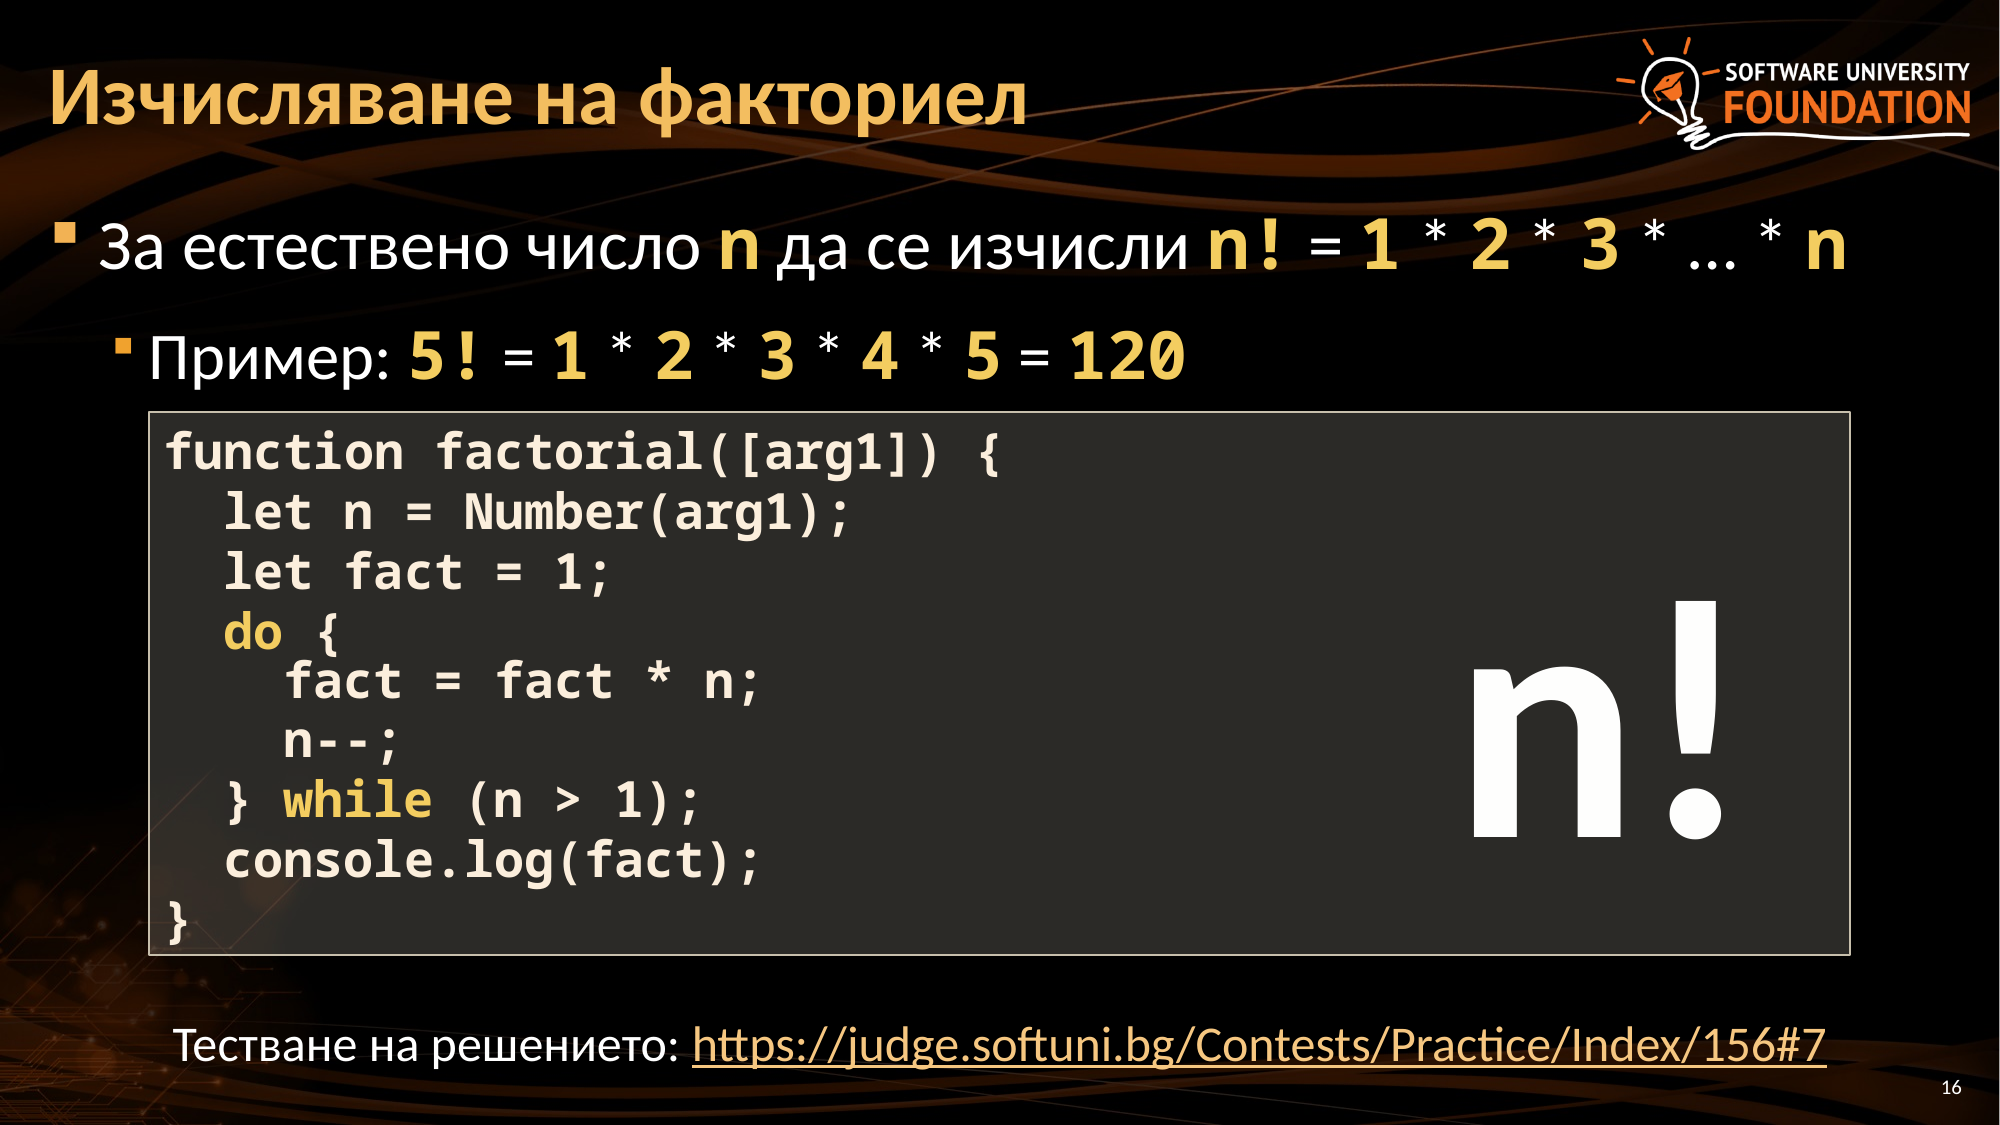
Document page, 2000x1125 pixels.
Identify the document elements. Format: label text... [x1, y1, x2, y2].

list За естествено число n да се изчисли n! = 1 * 2 * 3 * … * n Пример: 5! = 1 * 2 * 3 * 4 * 5 = 120 [31, 188, 1968, 1103]
text_box Тестване на решението: https://judge.softuni.bg/Contests/Practice/Index/156#7 [124, 1004, 1875, 1080]
text_box function factorial([arg1]) { let n = Number(arg1); let fact = 1; do { fact = fact * n; n--; } while (n > 1); console.log(fact); } [149, 412, 1850, 956]
text_box n! [1438, 484, 1768, 914]
picture [0, 0, 2000, 1125]
title Изчисляване на факториел [30, 6, 1602, 189]
